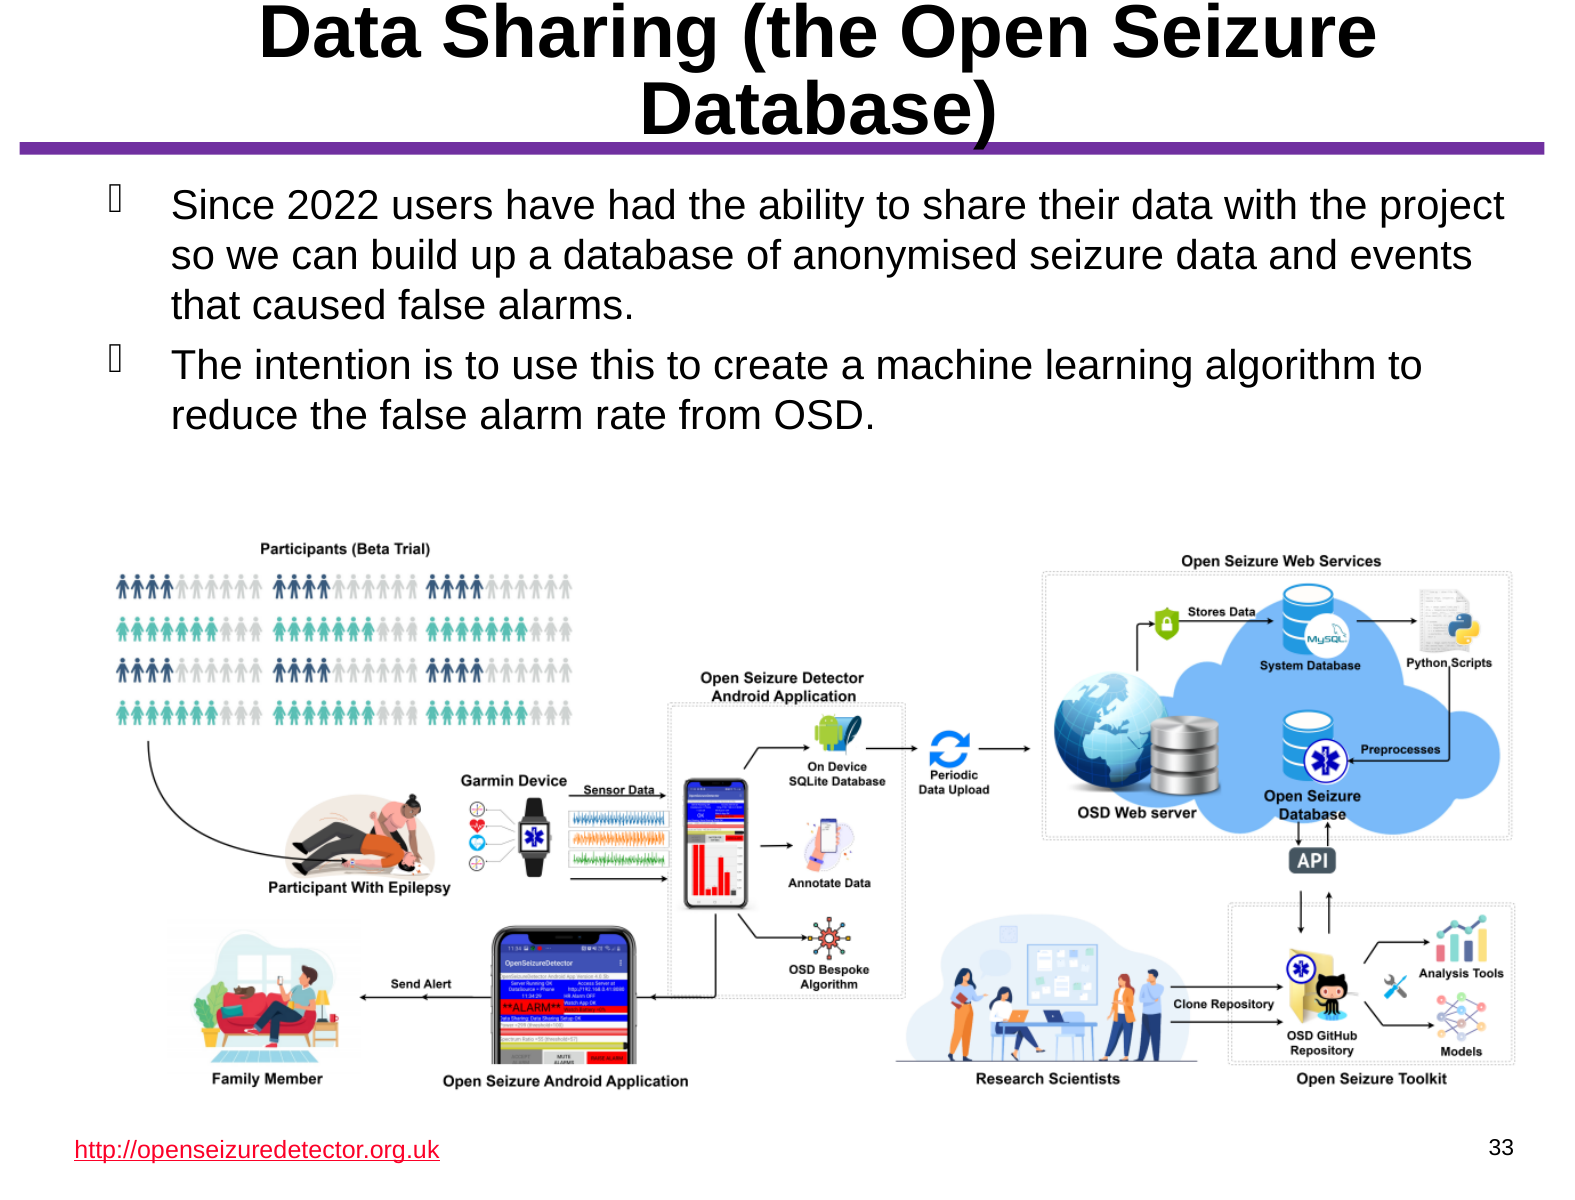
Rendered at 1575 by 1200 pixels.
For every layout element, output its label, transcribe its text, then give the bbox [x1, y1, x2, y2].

title Data Sharing (the Open Seizure Database) [91, 0, 1547, 149]
picture [0, 531, 1575, 1093]
slide_number <number> [1364, 1124, 1531, 1200]
list Since 2022 users have had the ability to share their data with the project so we can build up a database of anonymised seizure data and events that caused false alarms. The intention is to use this to create a machine learning algorithm to reduce the false alarm rate from OSD. [91, 169, 1547, 296]
